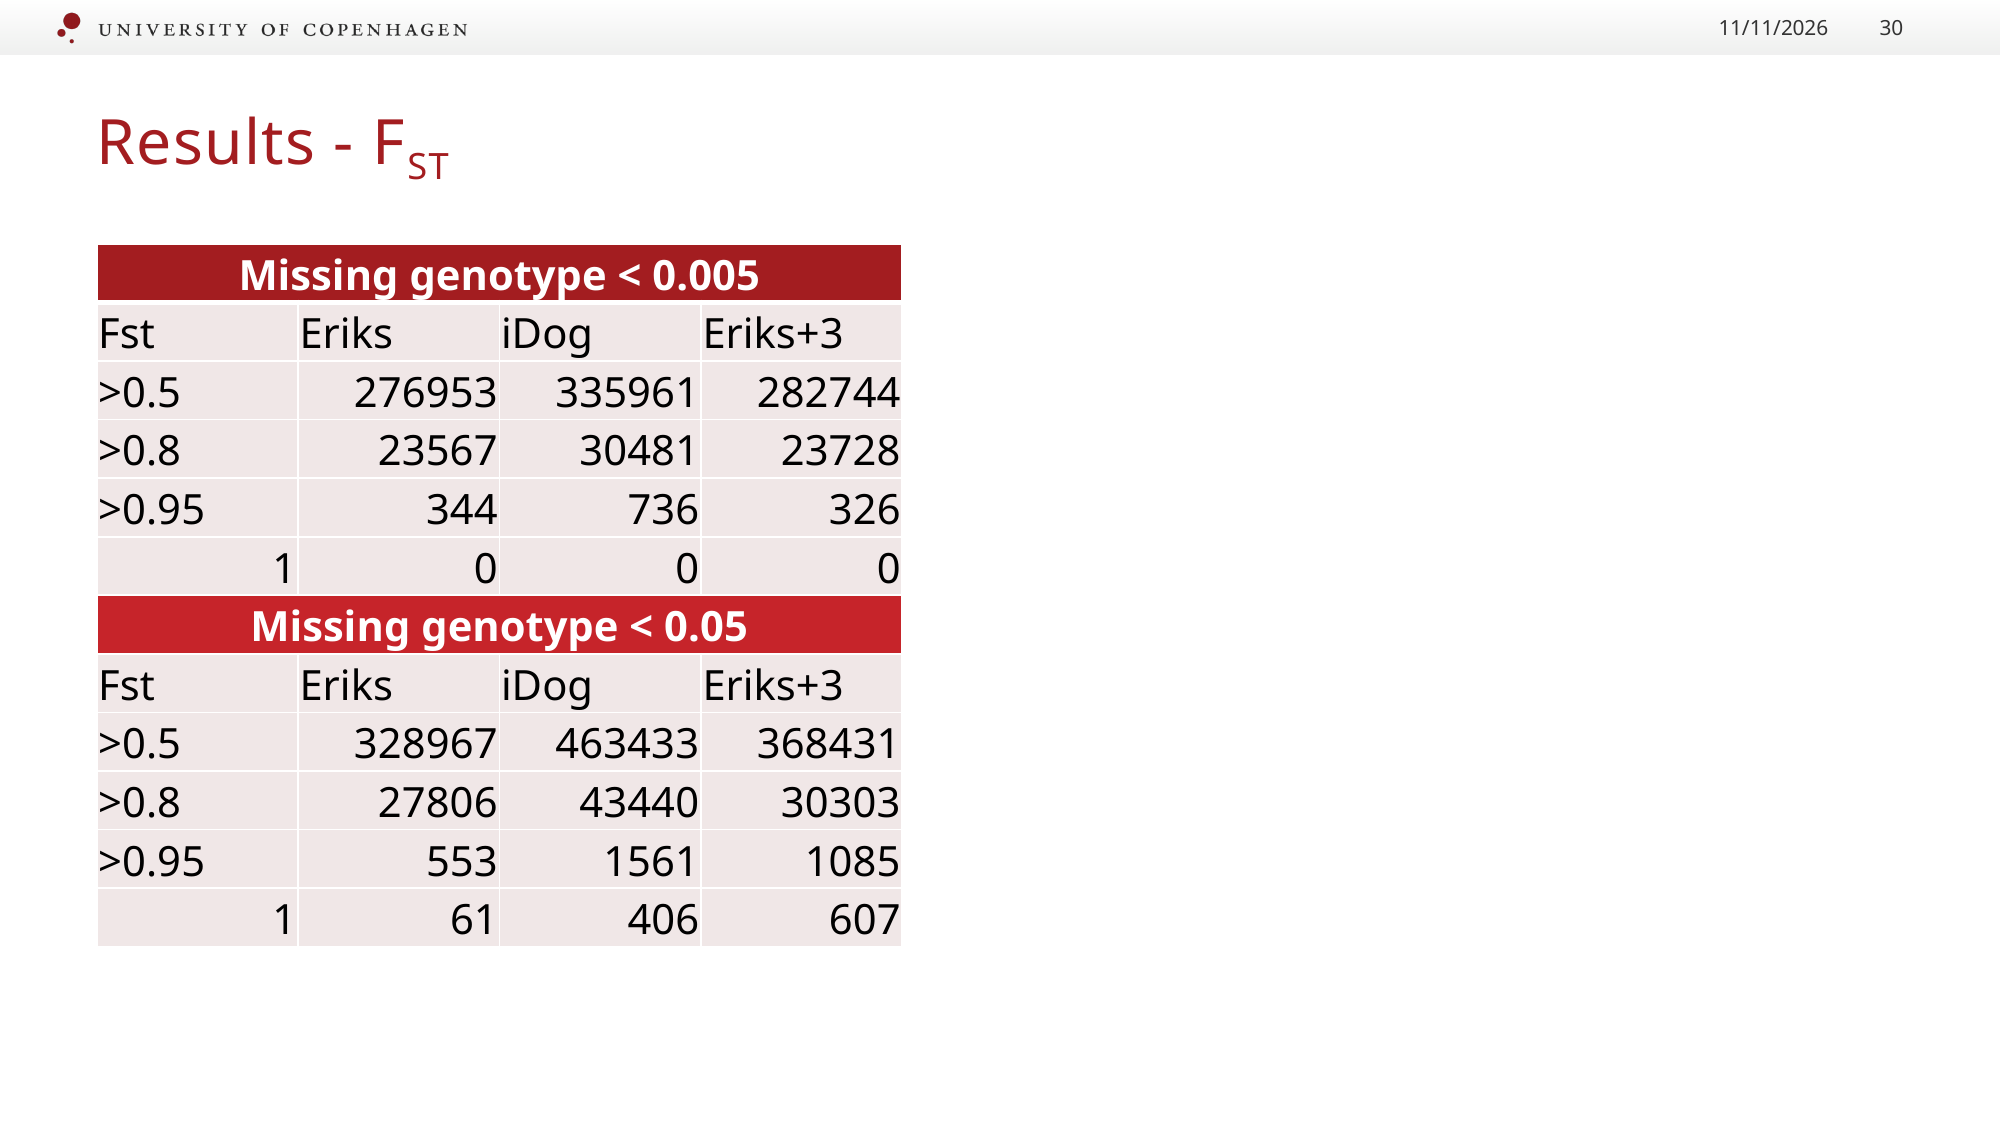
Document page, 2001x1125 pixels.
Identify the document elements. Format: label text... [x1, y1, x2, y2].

table_cell 0 [299, 538, 499, 594]
table_cell 43440 [500, 772, 700, 829]
table_cell >0.5 [98, 362, 297, 419]
table_cell Eriks [299, 655, 499, 712]
table_cell 23567 [299, 420, 499, 477]
table_cell Missing genotype < 0.05 [98, 596, 901, 653]
table_cell 335961 [500, 362, 700, 419]
table_cell 61 [299, 889, 499, 946]
table_cell 607 [702, 889, 901, 946]
table_cell 0 [500, 538, 700, 594]
table_cell 326 [702, 479, 901, 536]
table_cell 0 [702, 538, 901, 594]
table_cell 1 [98, 889, 297, 946]
table_cell Eriks+3 [702, 305, 901, 360]
table_cell Eriks+3 [702, 655, 901, 712]
table_cell 553 [299, 830, 499, 887]
table_header Missing genotype < 0.005 [98, 245, 901, 300]
table_cell 1561 [500, 830, 700, 887]
table_cell >0.5 [98, 713, 297, 770]
table_cell >0.8 [98, 772, 297, 829]
table_cell 30303 [702, 772, 901, 829]
table_cell 463433 [500, 713, 700, 770]
table_cell 328967 [299, 713, 499, 770]
table_cell >0.95 [98, 479, 297, 536]
table_cell >0.8 [98, 420, 297, 477]
title Results - FST [96, 101, 1904, 244]
table_cell 23728 [702, 420, 901, 477]
table_cell 282744 [702, 362, 901, 419]
table_cell 368431 [702, 713, 901, 770]
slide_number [1694, 14, 1829, 43]
table_cell 276953 [299, 362, 499, 419]
slide_number 30 [1840, 14, 1904, 43]
table_cell iDog [500, 655, 700, 712]
table_cell 1 [98, 538, 297, 594]
picture [92, 15, 475, 42]
table_cell iDog [500, 305, 700, 360]
table_cell 736 [500, 479, 700, 536]
table_cell Eriks [299, 305, 499, 360]
table_cell 406 [500, 889, 700, 946]
table_cell 1085 [702, 830, 901, 887]
table_cell >0.95 [98, 830, 297, 887]
table_cell 30481 [500, 420, 700, 477]
table_cell 344 [299, 479, 499, 536]
table_cell Fst [98, 655, 297, 712]
table_cell 27806 [299, 772, 499, 829]
table_cell Fst [98, 305, 297, 360]
